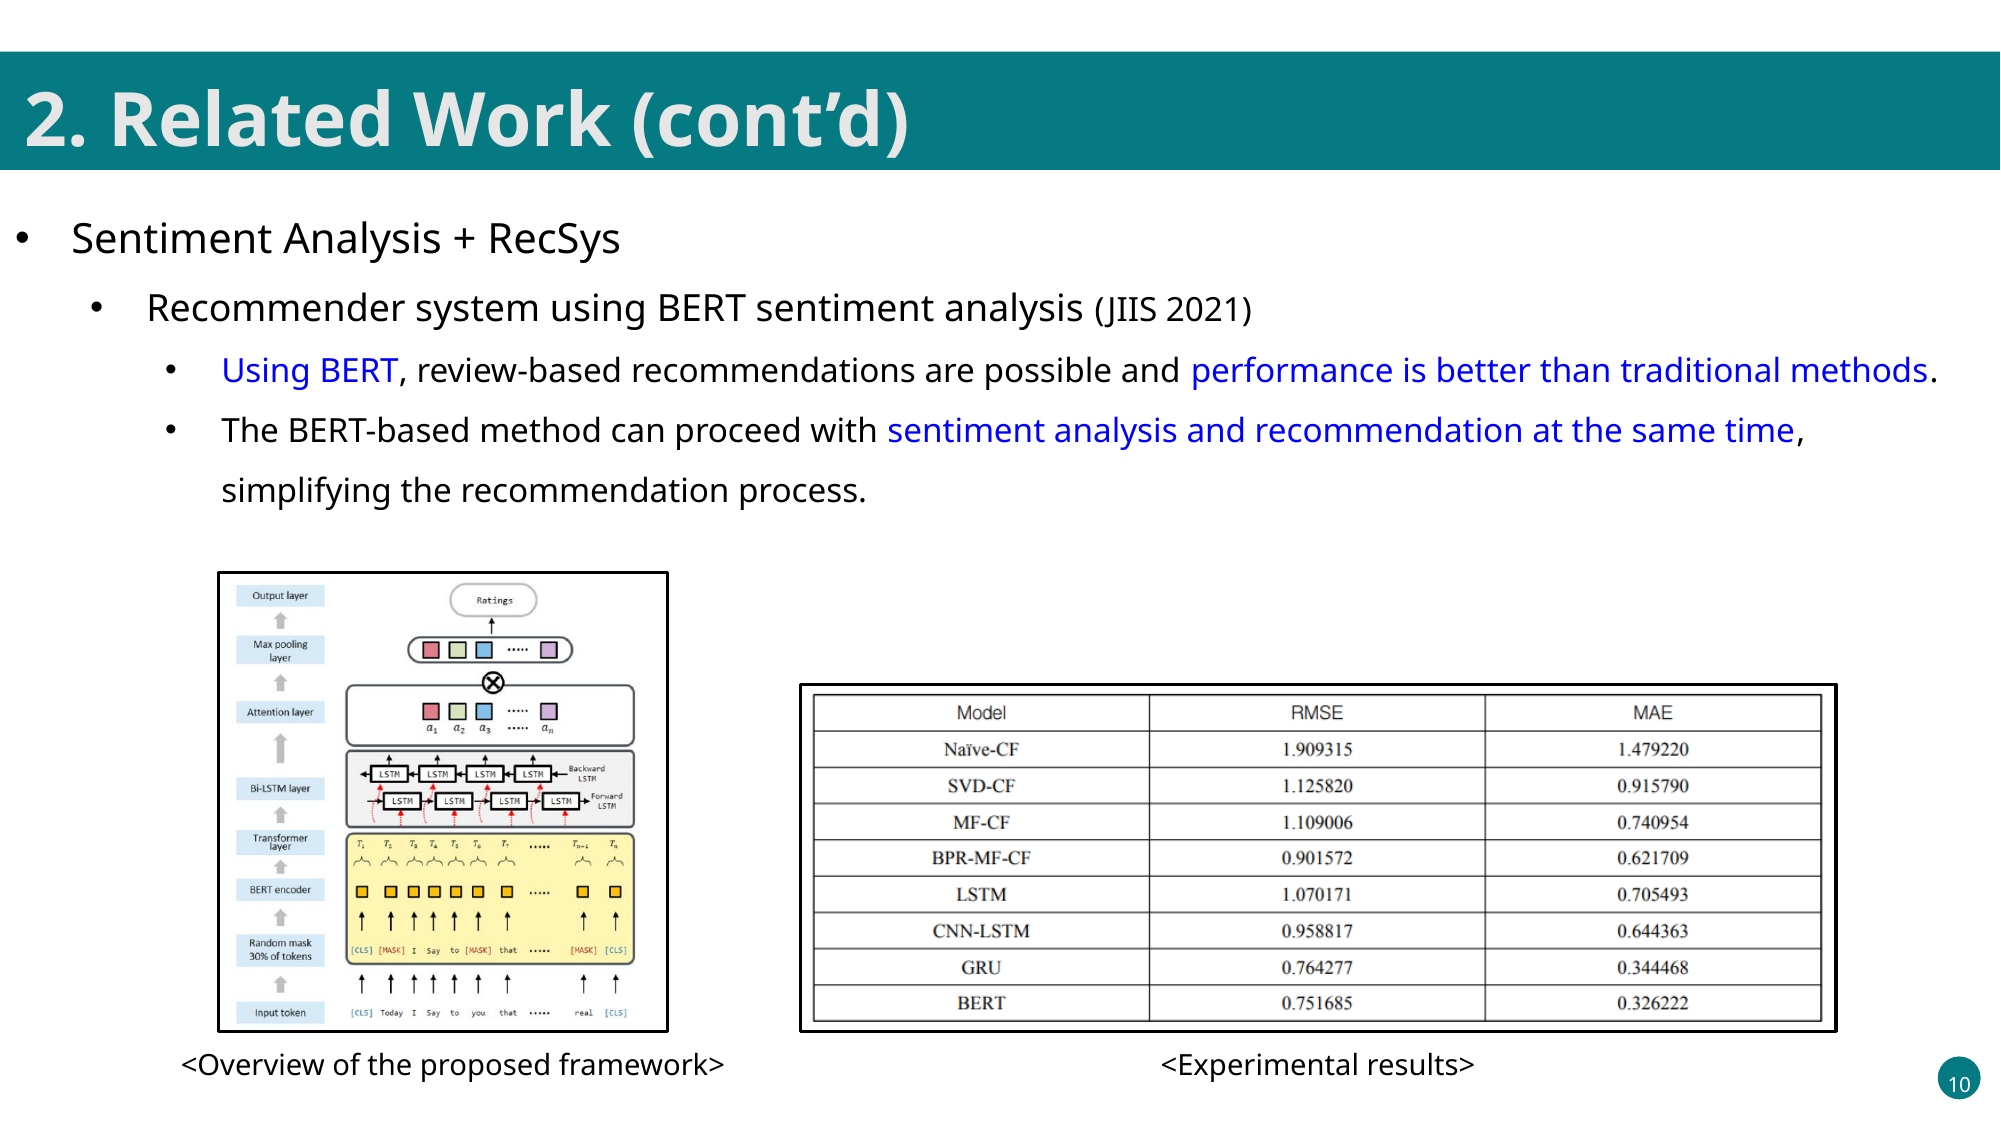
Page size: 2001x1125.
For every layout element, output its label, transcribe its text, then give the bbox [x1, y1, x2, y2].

text_box <Experimental results> [1018, 1039, 1618, 1089]
text_box Sentiment Analysis + RecSys Recommender system using BERT sentiment analysis (JIIS 2021) Using BERT, review-based recommendations are possible and performance is better than traditional methods. The BERT-based method can proceed with sentiment analysis and recommendation at the same time, simplifying the recommendation process. [0, 179, 2000, 1113]
picture [801, 685, 1835, 1030]
text_box 2. Related Work (cont’d) [10, 19, 2000, 169]
picture [219, 573, 666, 1030]
text_box [0, 51, 2000, 171]
text_box <Overview of the proposed framework> [153, 1039, 753, 1089]
